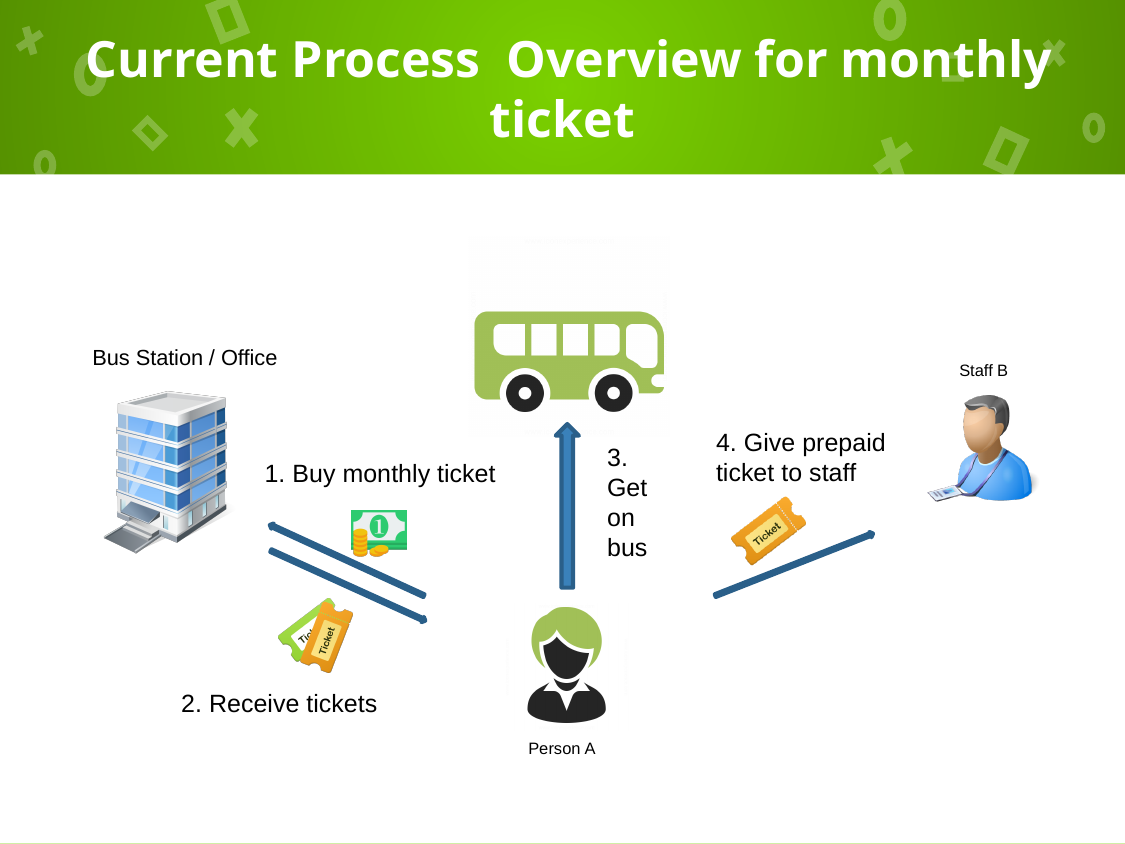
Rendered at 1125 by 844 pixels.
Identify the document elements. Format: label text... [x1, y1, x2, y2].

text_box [489, 603, 635, 766]
picture [278, 597, 353, 673]
picture [730, 493, 806, 569]
text_box [287, 560, 428, 625]
title Current Process Overview for monthly ticket [56, 0, 1069, 175]
text_box [353, 567, 427, 599]
text_box 3. Get on bus [592, 433, 678, 569]
text_box 4. Give prepaid ticket to staff [701, 418, 902, 494]
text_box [77, 336, 302, 554]
text_box [712, 577, 773, 599]
text_box [810, 530, 875, 563]
picture [351, 502, 408, 559]
text_box 1. Buy monthly ticket [305, 449, 592, 495]
text_box [305, 537, 352, 567]
text_box [559, 445, 576, 449]
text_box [907, 352, 1061, 502]
picture [468, 236, 670, 438]
text_box 2. Receive tickets [166, 680, 484, 725]
text_box [559, 495, 576, 590]
